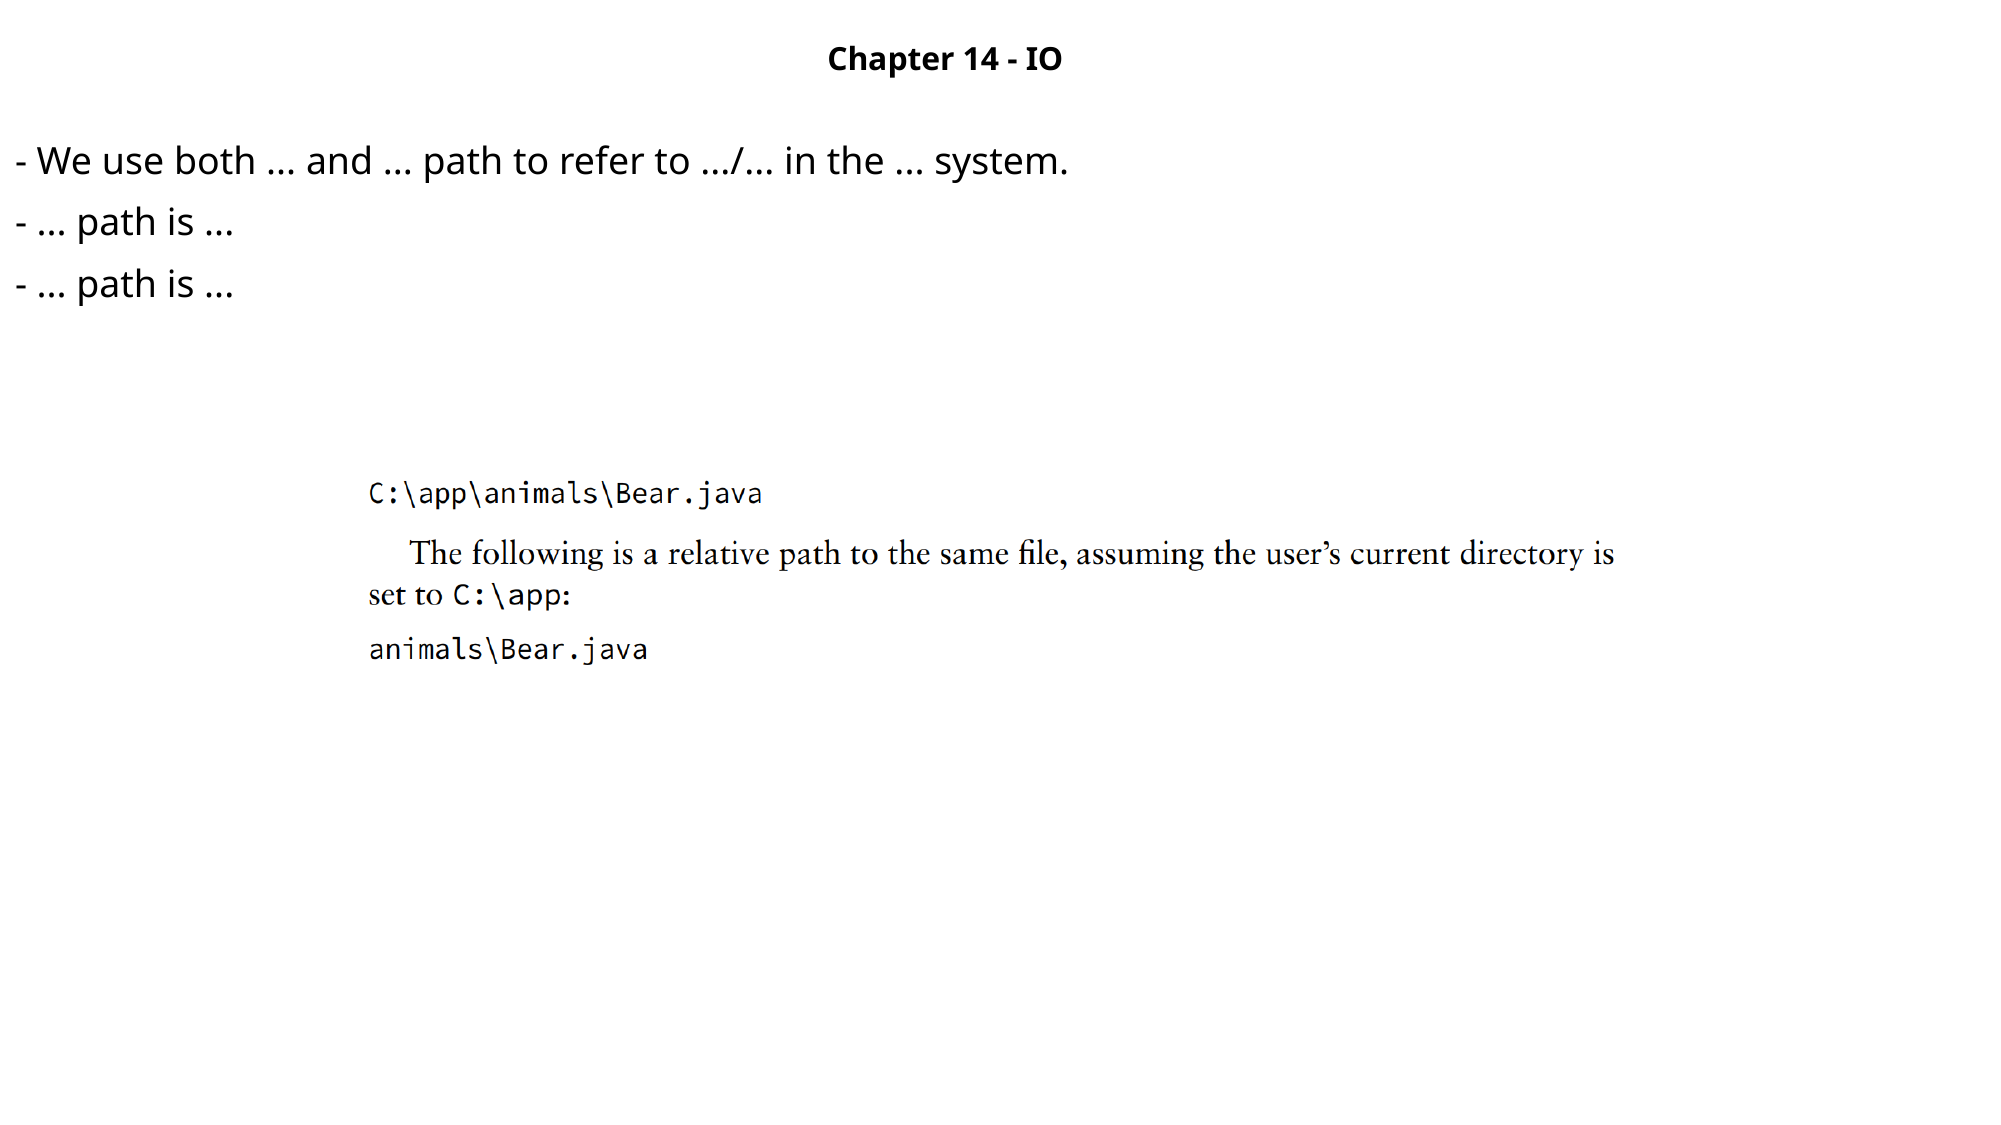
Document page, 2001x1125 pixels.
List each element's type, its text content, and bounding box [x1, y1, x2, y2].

text_box - We use both ... and ... path to refer to .../... in the ... system. - ... path is ... - ... path is ... [0, 134, 2000, 1125]
picture [361, 459, 1638, 666]
subtitle Chapter 14 - IO [24, 35, 1866, 86]
